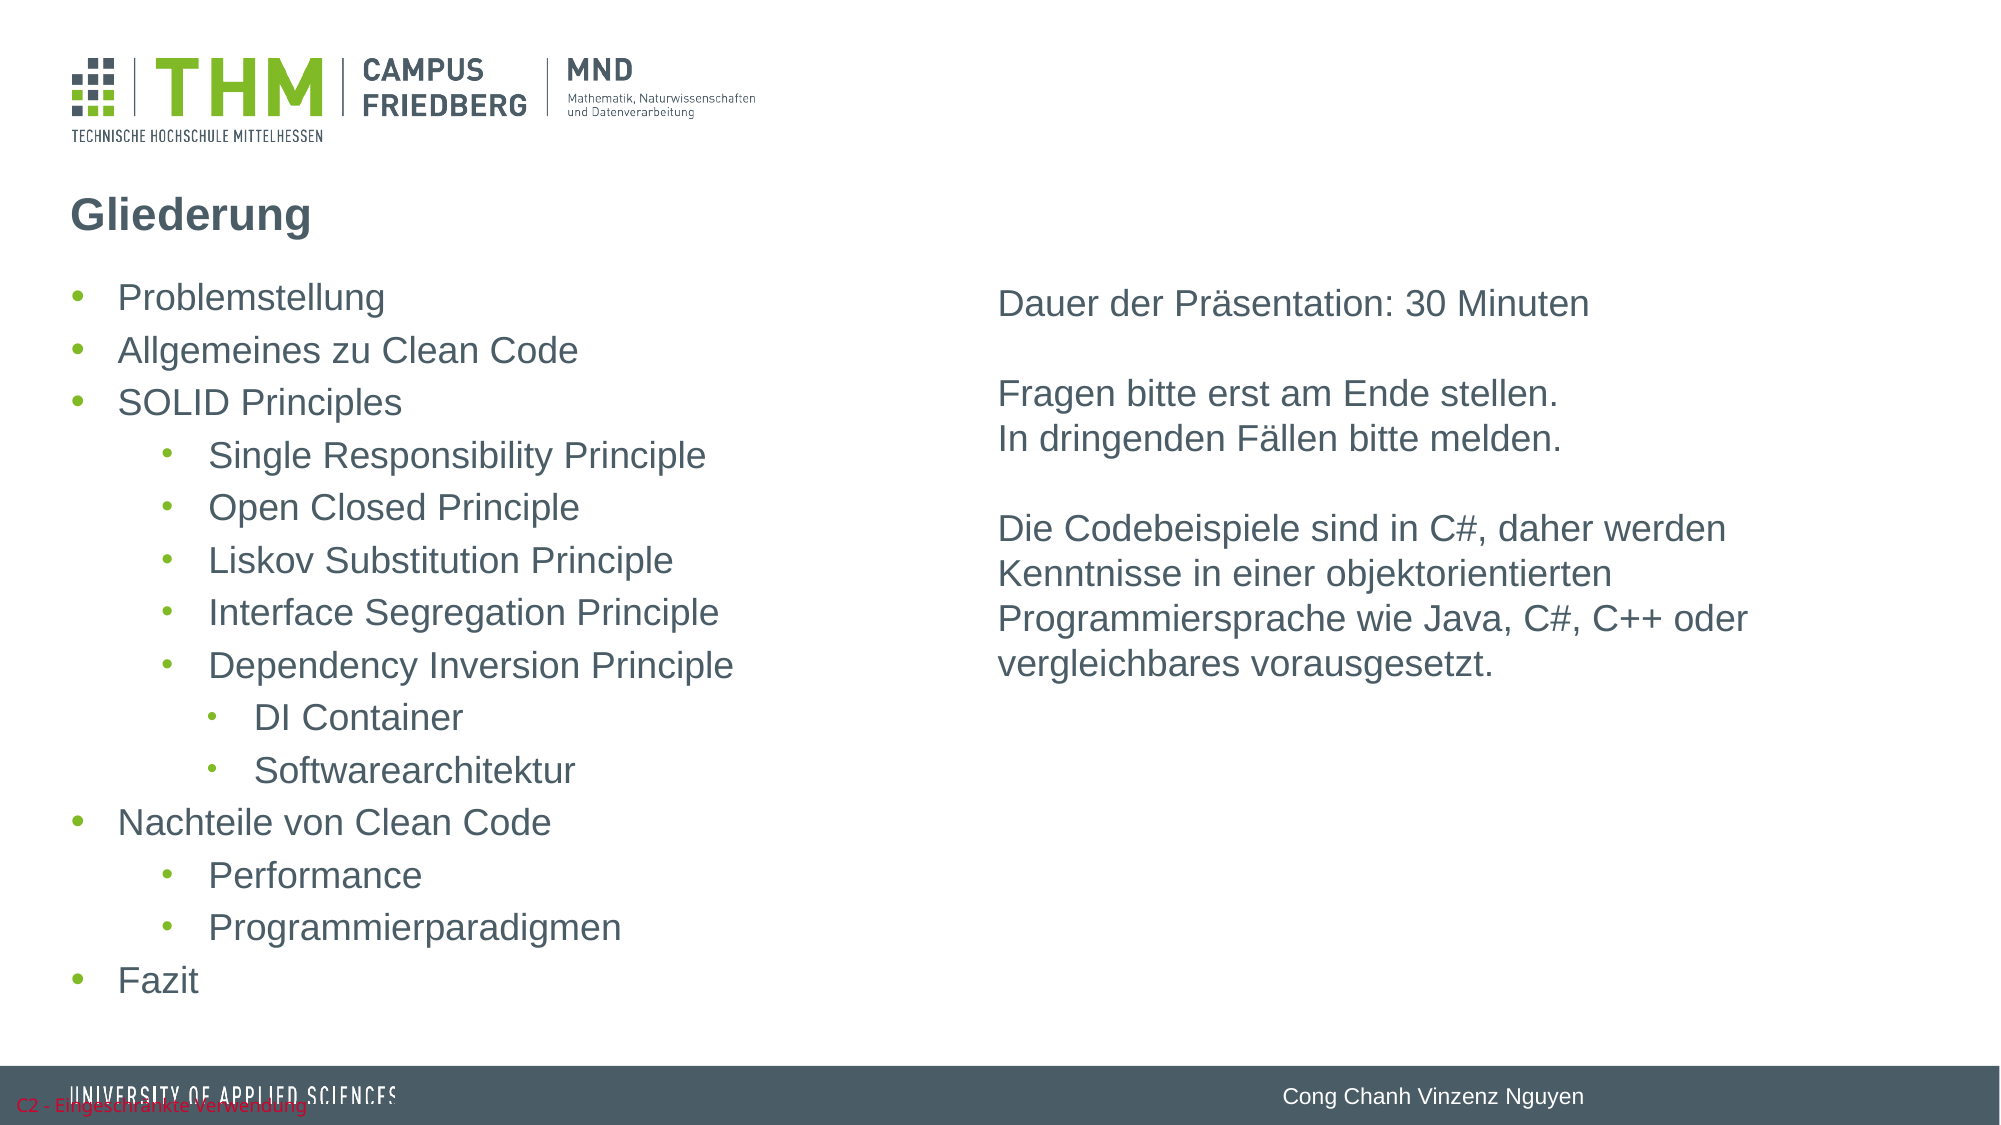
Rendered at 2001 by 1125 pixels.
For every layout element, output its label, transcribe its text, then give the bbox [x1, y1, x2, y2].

title Gliederung [70, 177, 1913, 272]
picture [72, 58, 755, 142]
list Problemstellung Allgemeines zu Clean Code SOLID Principles Single Responsibility Principle Open Closed Principle Liskov Substitution Principle Interface Segregation Principle Dependency Inversion Principle DI Container Softwarearchitektur Nachteile von Clean Code Performance Programmierparadigmen Fazit [70, 265, 983, 1024]
text_box Dauer der Präsentation: 30 Minuten Fragen bitte erst am Ende stellen. In dringenden Fällen bitte melden. Die Codebeispiele sind in C#, daher werden Kenntnisse in einer objektorientierten Programmiersprache wie Java, C#, C++ oder vergleichbares vorausgesetzt. [982, 271, 1852, 692]
